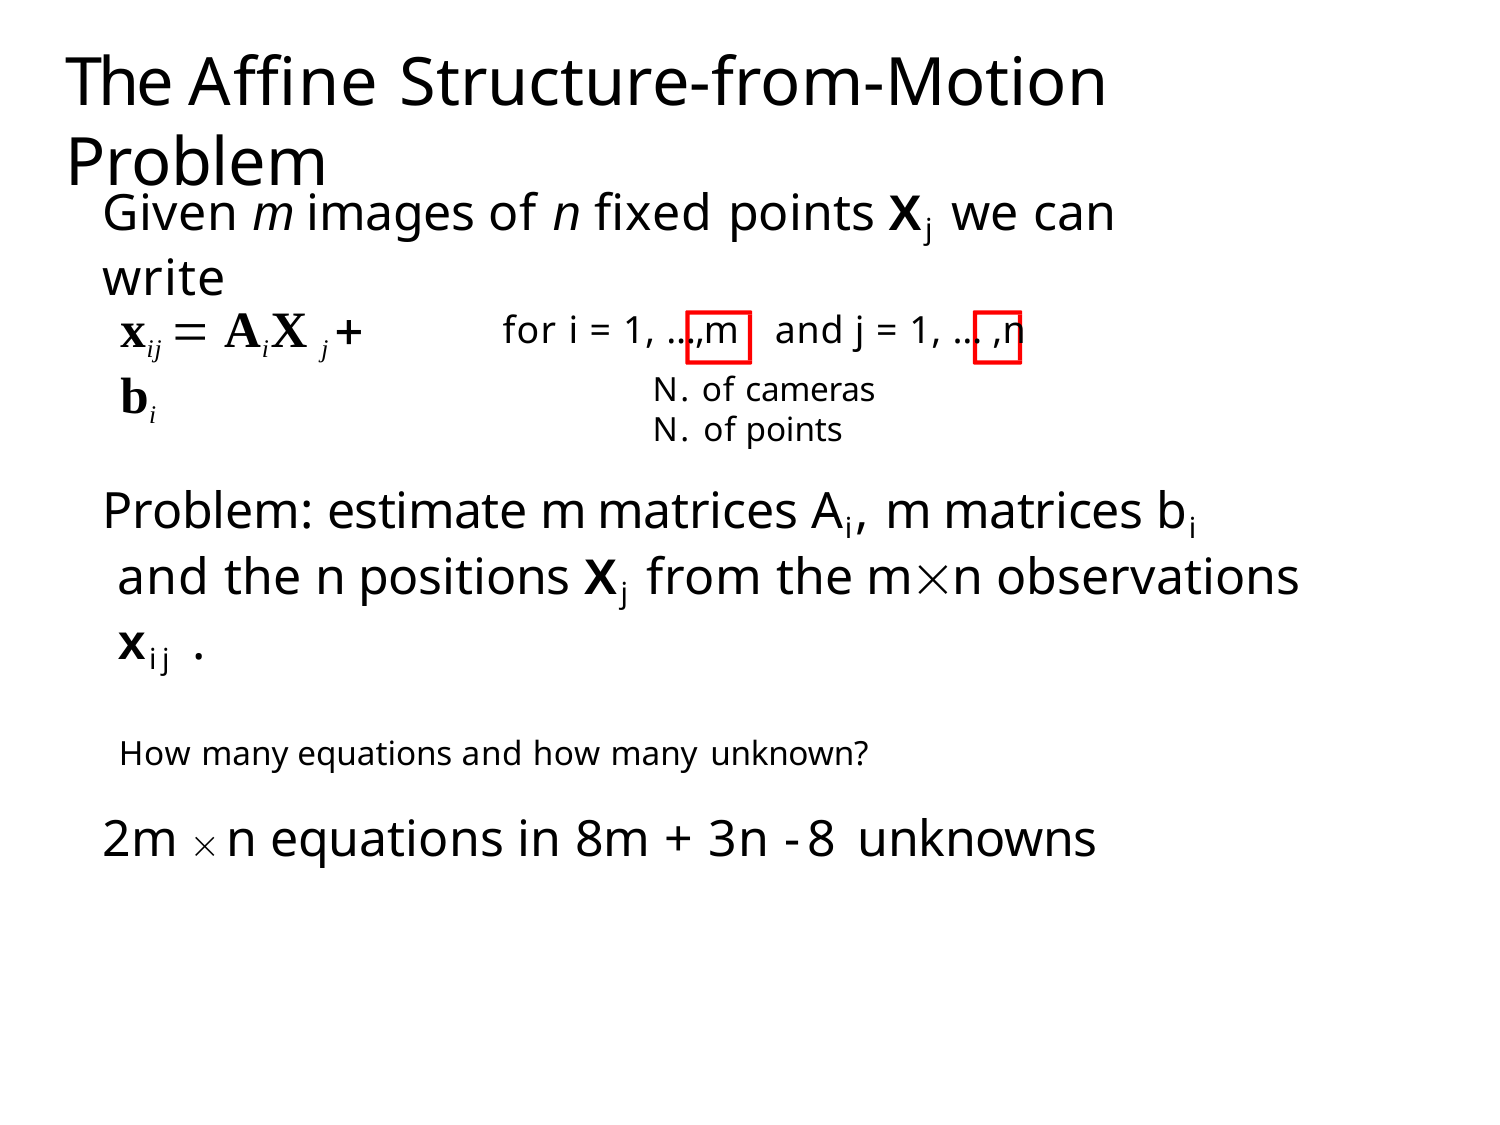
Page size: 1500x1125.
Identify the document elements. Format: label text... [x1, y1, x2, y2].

text_box Problem: estimate m matrices Ai, m matrices bi and the n positions Xj from the mn observations xij . How many equations and how many unknown? 2m  n equations in 8m + 3n - 8 unknowns [100, 476, 1342, 866]
text_box Given m images of n fixed points Xj we can write [100, 178, 1219, 306]
text_box xij  AiX j  bi [118, 293, 410, 429]
text_box for i = 1, …,m and j = 1, … ,n N. of cameras N. of points [500, 284, 1122, 449]
title The Affine Structure-from-Motion Problem [62, 36, 1316, 227]
